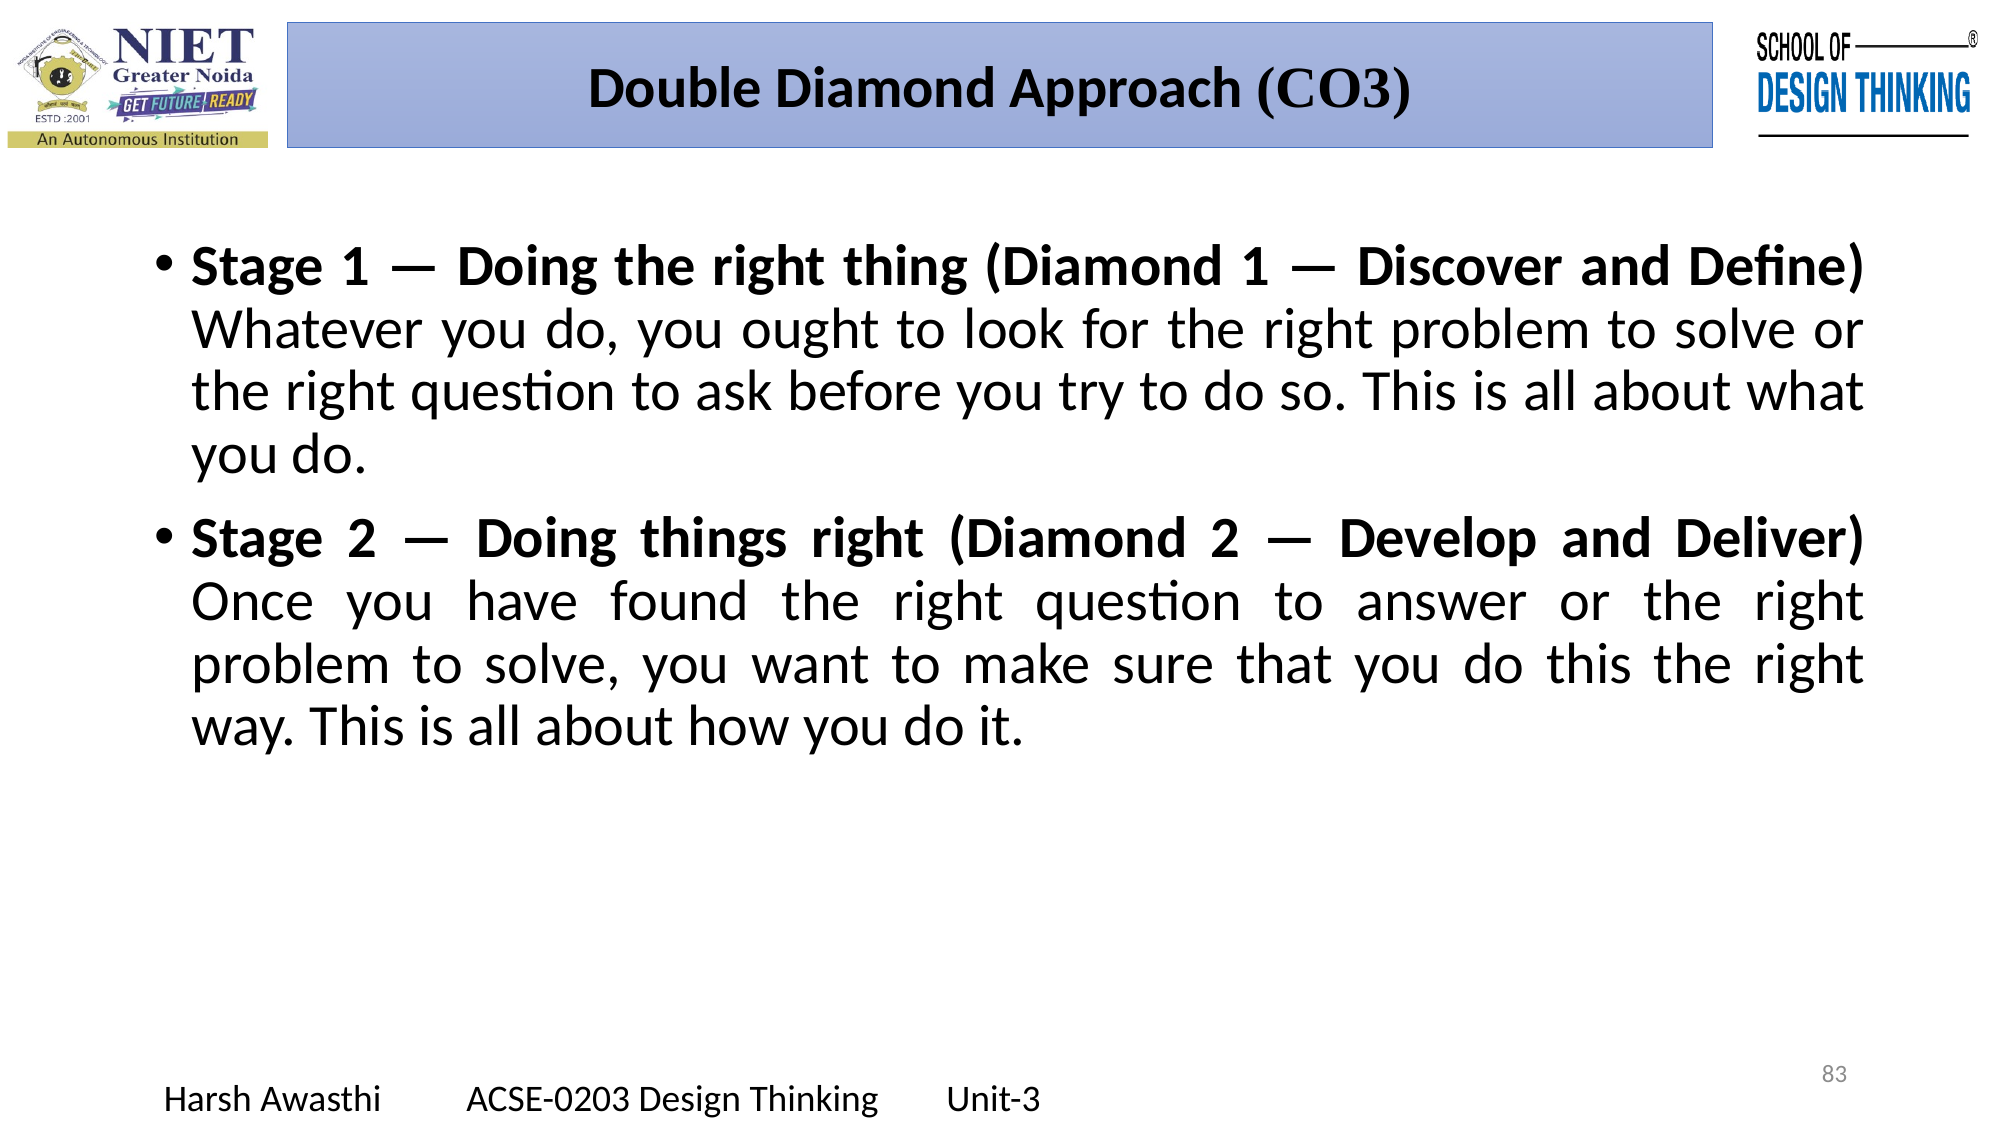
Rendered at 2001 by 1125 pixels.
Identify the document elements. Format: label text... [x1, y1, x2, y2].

slide_number 83 [1412, 1042, 1863, 1103]
list Stage 1 — Doing the right thing (Diamond 1 — Discover and Define) Whatever you do, you ought to look for the right problem to solve or the right question to ask before you try to do so. This is all about what you do. Stage 2 — Doing things right (Diamond 2 — Develop and Deliver) Once you have found the right question to answer or the right problem to solve, you want to make sure that you do this the right way. This is all about how you do it. [139, 227, 1882, 881]
footer Harsh Awasthi ACSE-0203 Design Thinking Unit-3 [149, 1066, 1755, 1125]
picture [7, 22, 268, 148]
picture [1757, 30, 1978, 137]
text_box Double Diamond Approach (CO3) [287, 22, 1713, 148]
